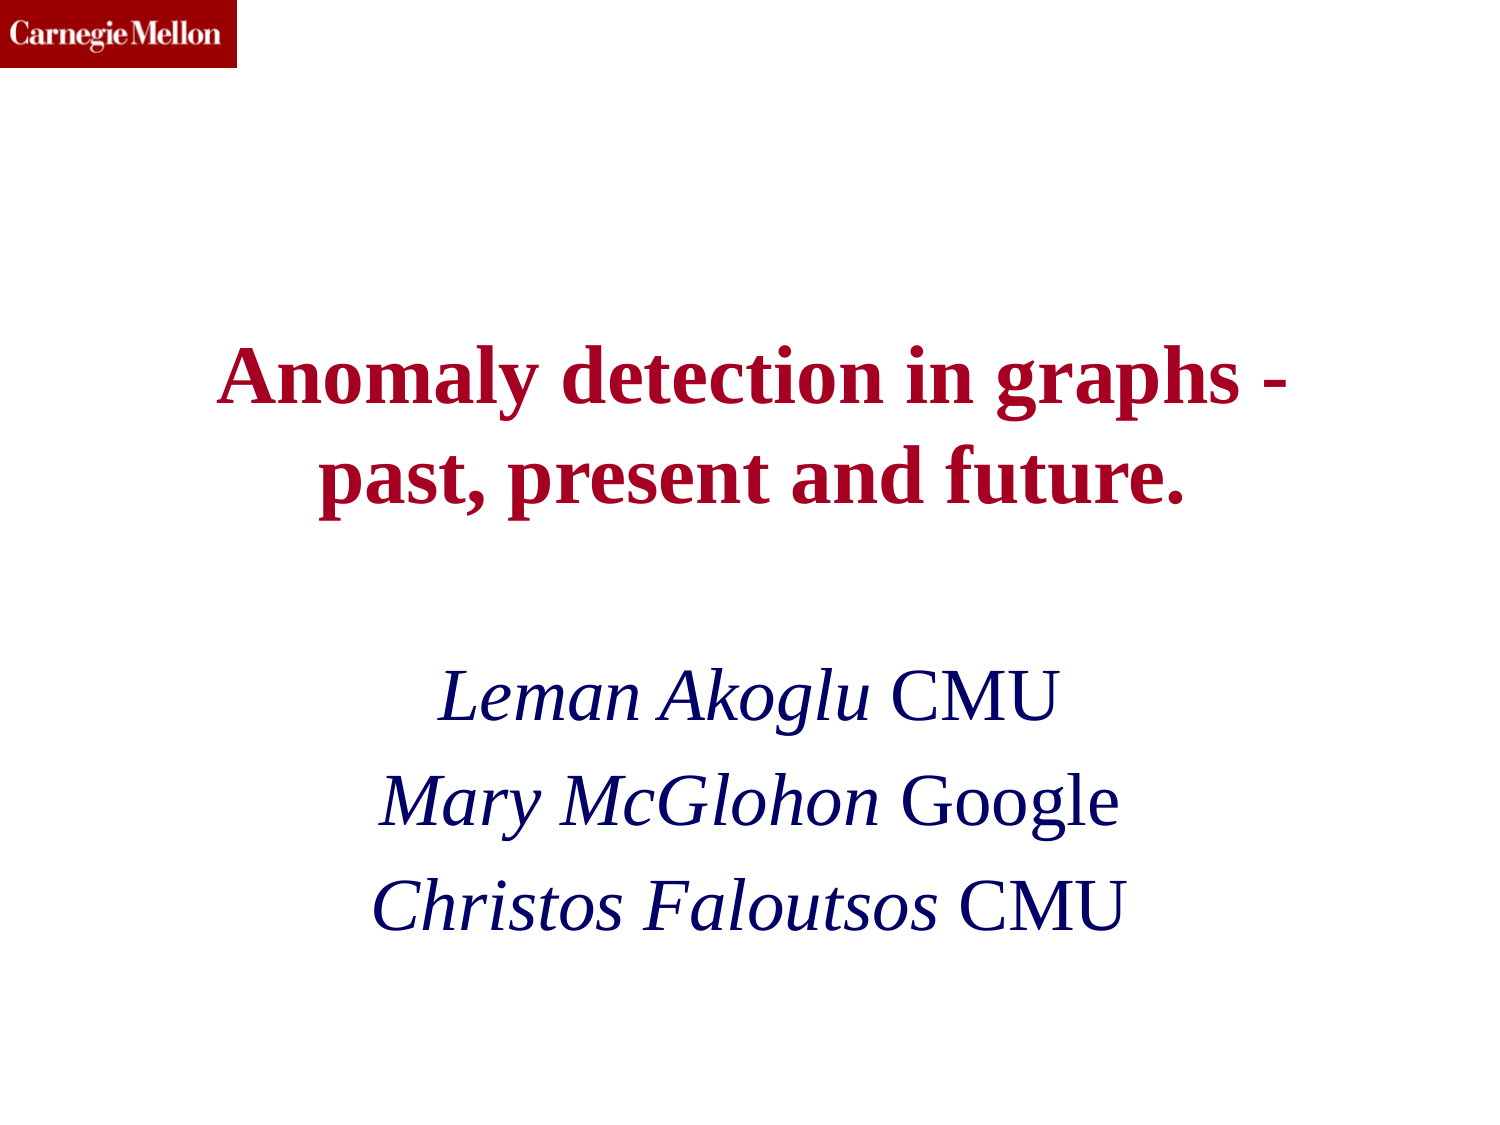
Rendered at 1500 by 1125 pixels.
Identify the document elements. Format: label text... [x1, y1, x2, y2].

subtitle Leman Akoglu CMU Mary McGlohon Google Christos Faloutsos CMU [224, 637, 1276, 926]
picture [0, 0, 237, 68]
title Anomaly detection in graphs - past, present and future. [115, 226, 1391, 615]
